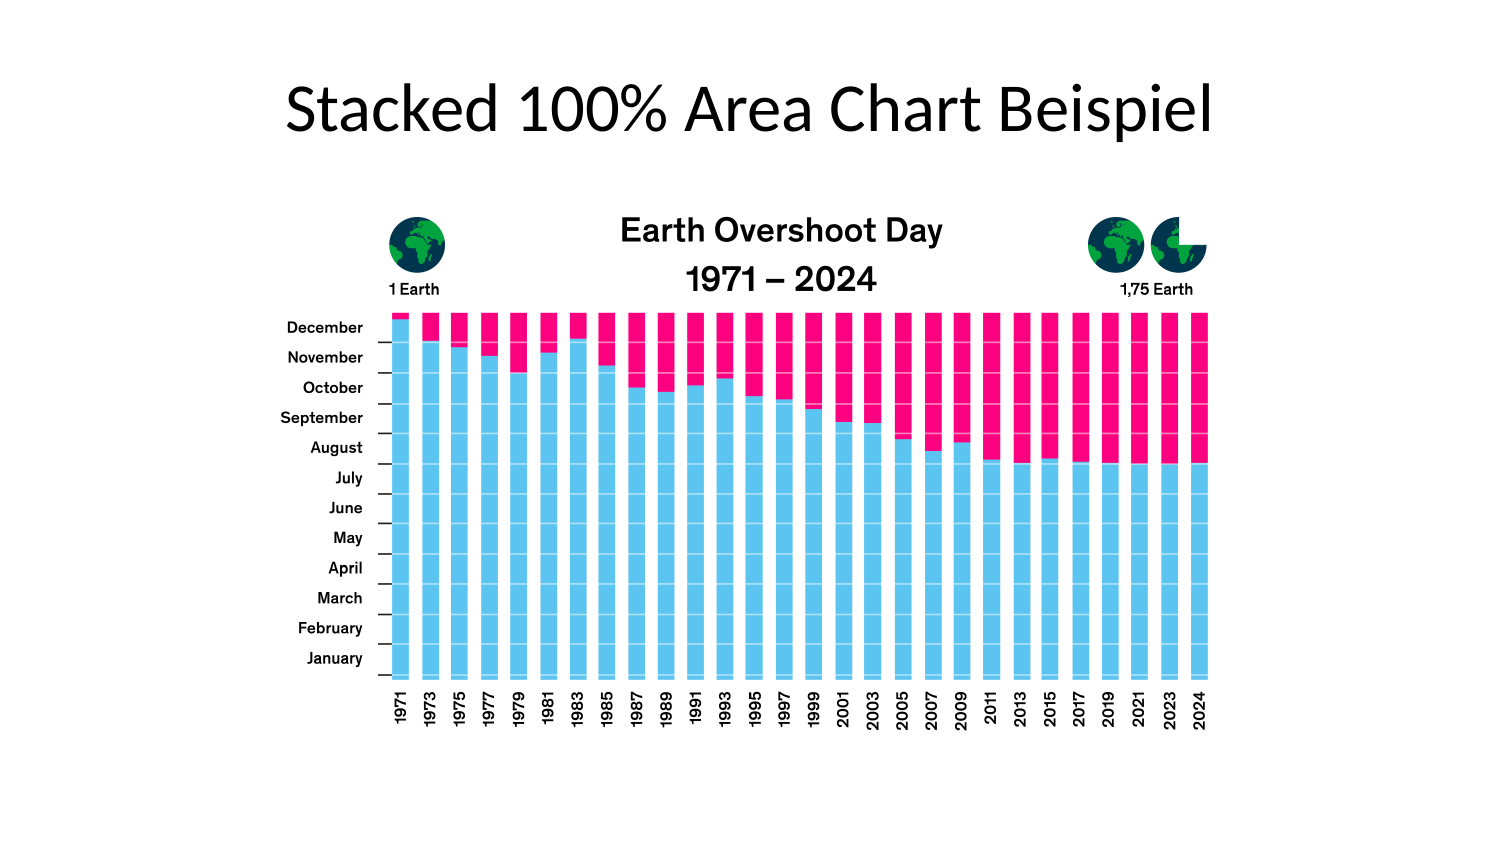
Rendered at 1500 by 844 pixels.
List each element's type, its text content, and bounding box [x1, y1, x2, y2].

title Stacked 100% Area Chart Beispiel [75, 33, 1425, 175]
picture [251, 195, 1247, 753]
